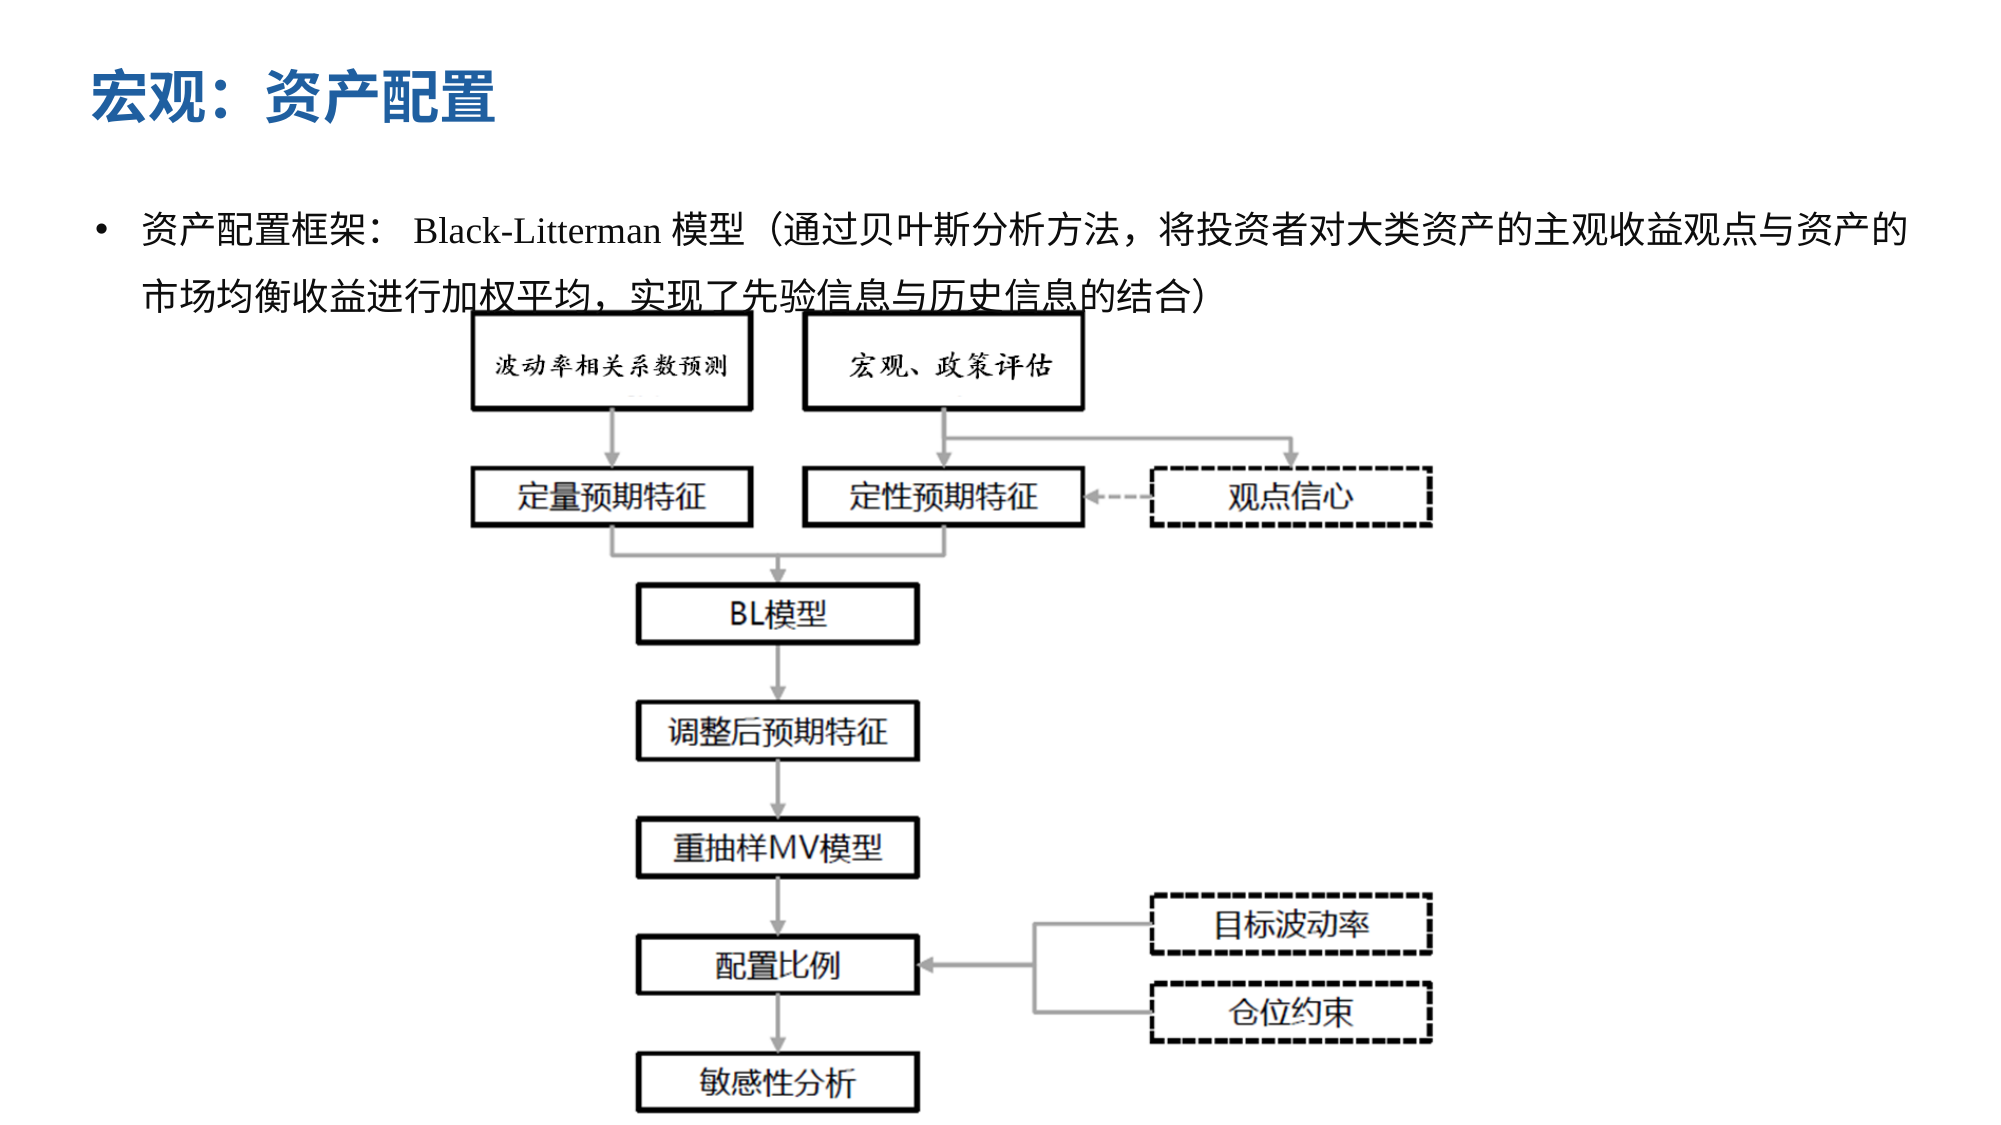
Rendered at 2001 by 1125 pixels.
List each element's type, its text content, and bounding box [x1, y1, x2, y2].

text_box 资产配置框架：Black-Litterman模型（通过贝叶斯分析方法，将投资者对大类资产的主观收益观点与资产的市场均衡收益进行加权平均，实现了先验信息与历史信息的结合） [80, 175, 1932, 438]
text_box 宏观：资产配置 [75, 28, 1928, 171]
picture [467, 306, 1435, 1116]
